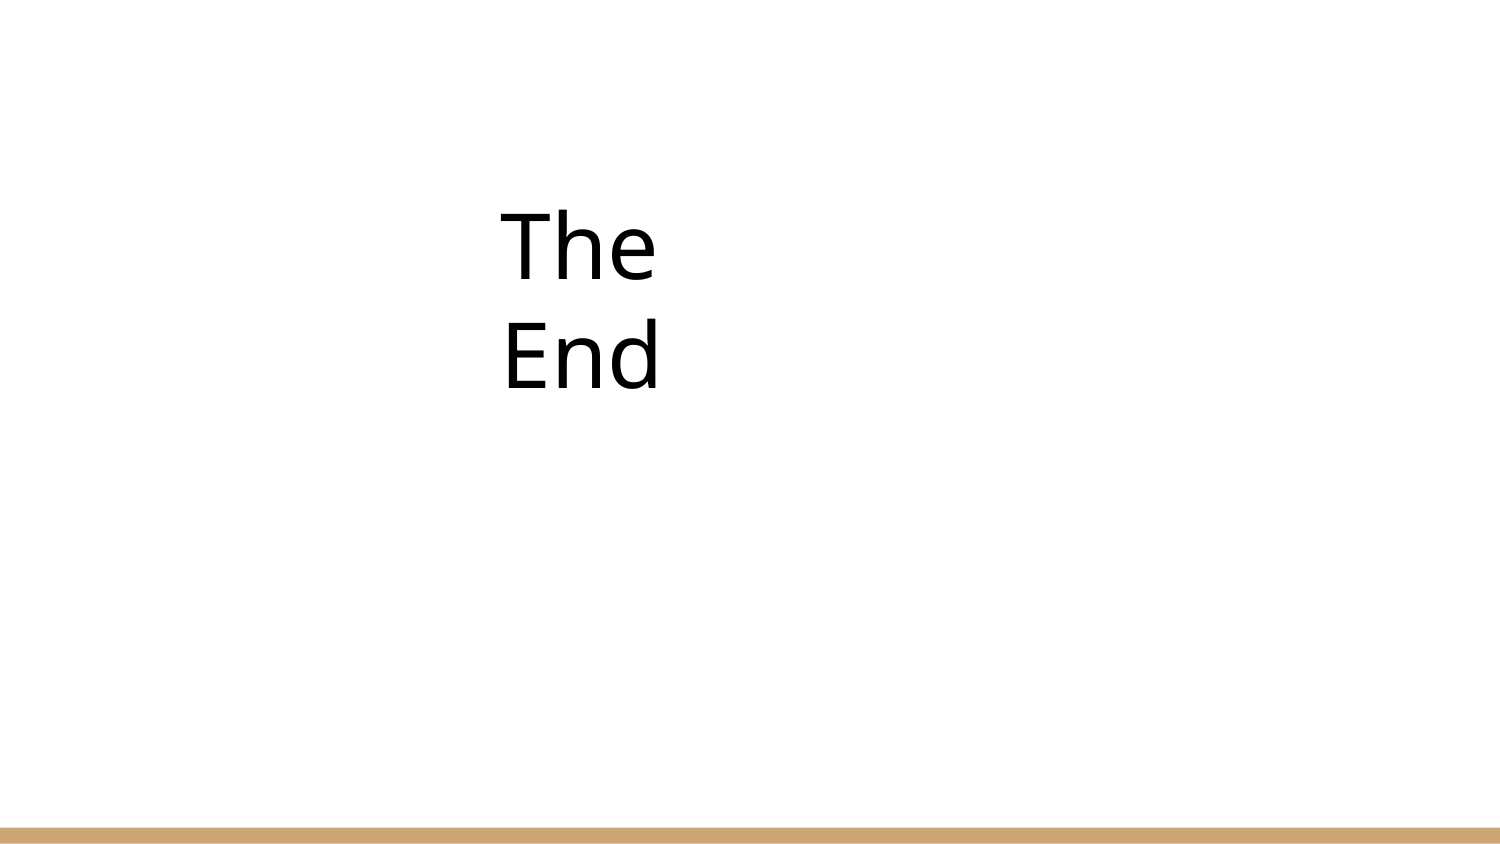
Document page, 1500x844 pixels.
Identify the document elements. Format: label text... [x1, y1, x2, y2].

title The End [485, 290, 800, 422]
